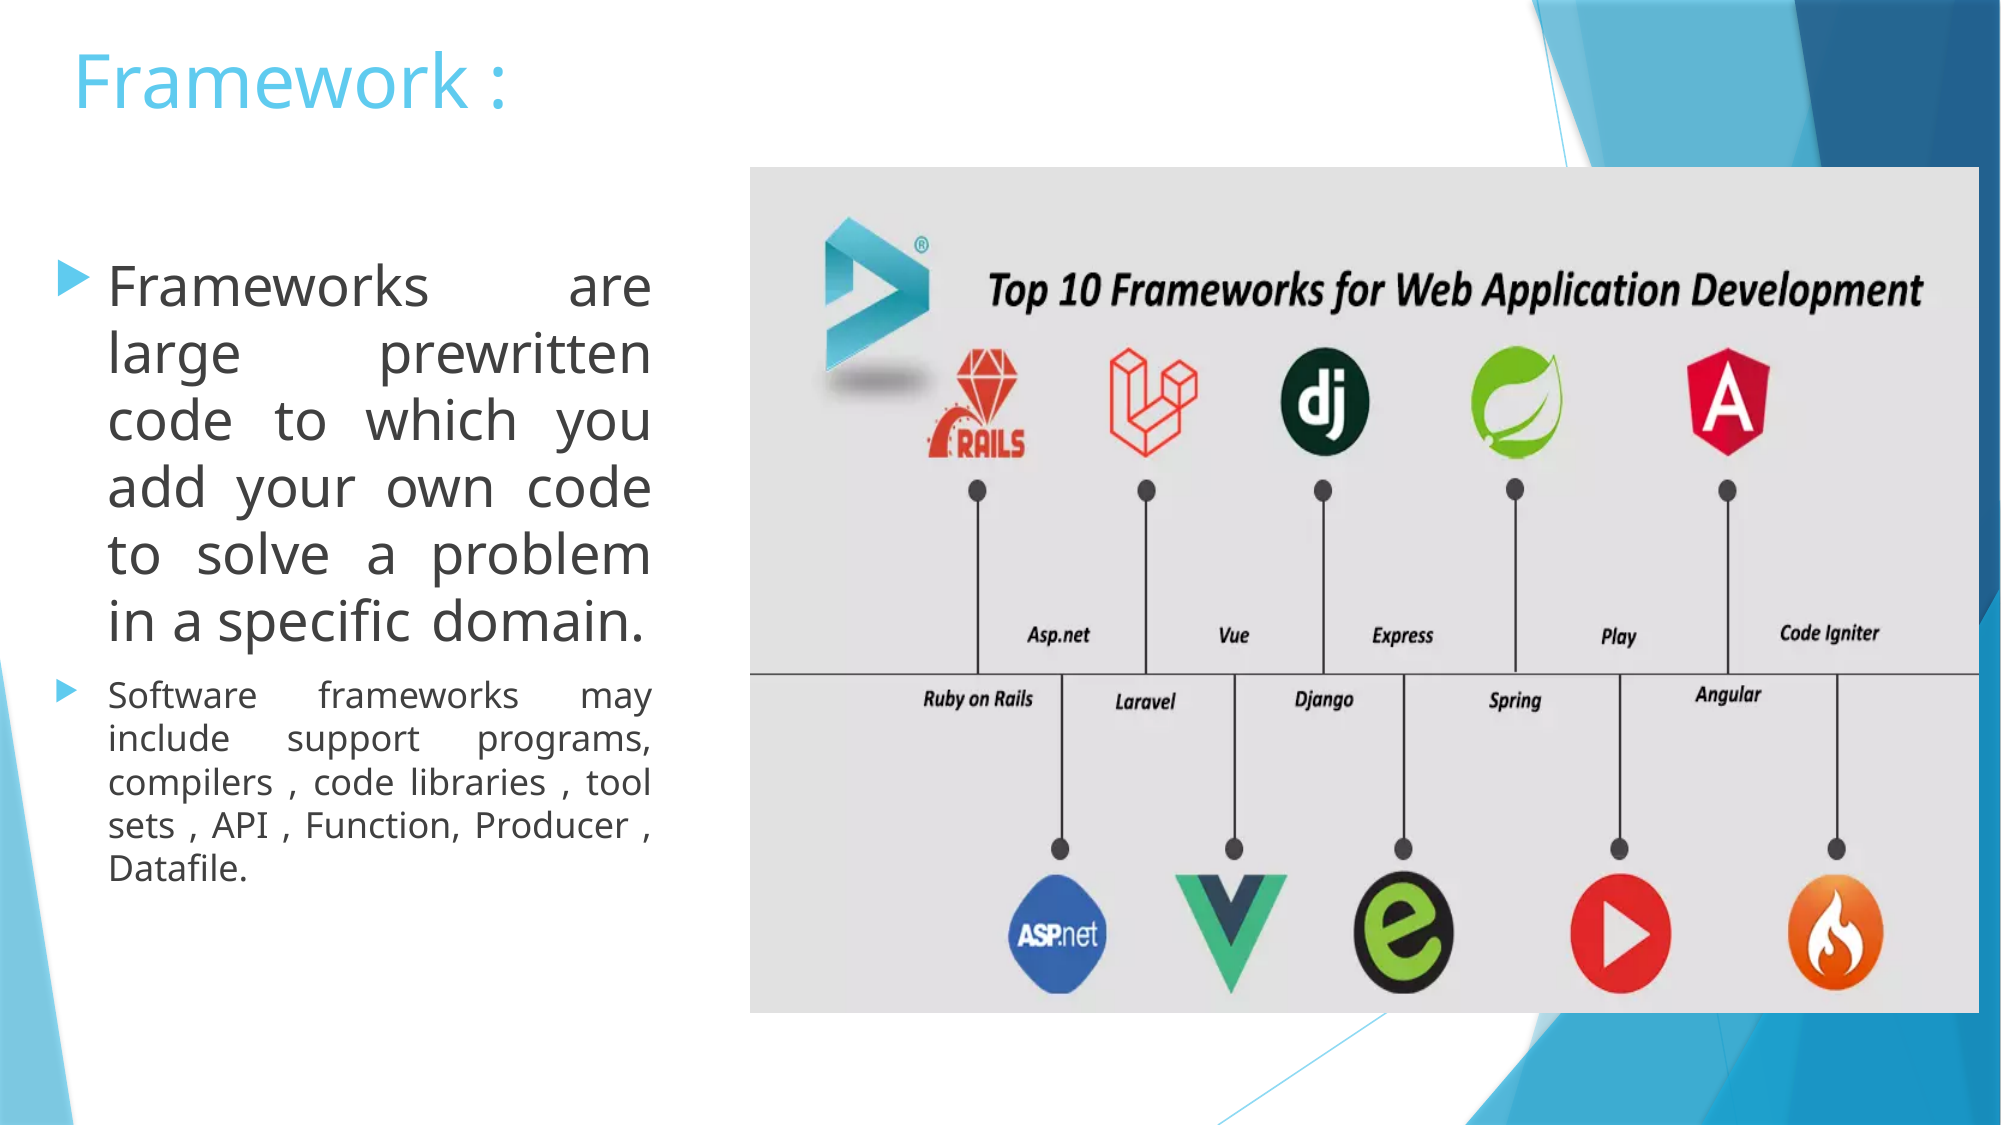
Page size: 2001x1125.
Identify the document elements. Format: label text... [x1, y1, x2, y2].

picture [749, 167, 1979, 1013]
title Framework : [57, 25, 1783, 168]
list Frameworks are large prewritten code to which you add your own code to solve a problem in a specific domain. Software frameworks may include support programs, compilers , code libraries , tool sets , API , Function, Producer , Datafile. [39, 243, 668, 957]
